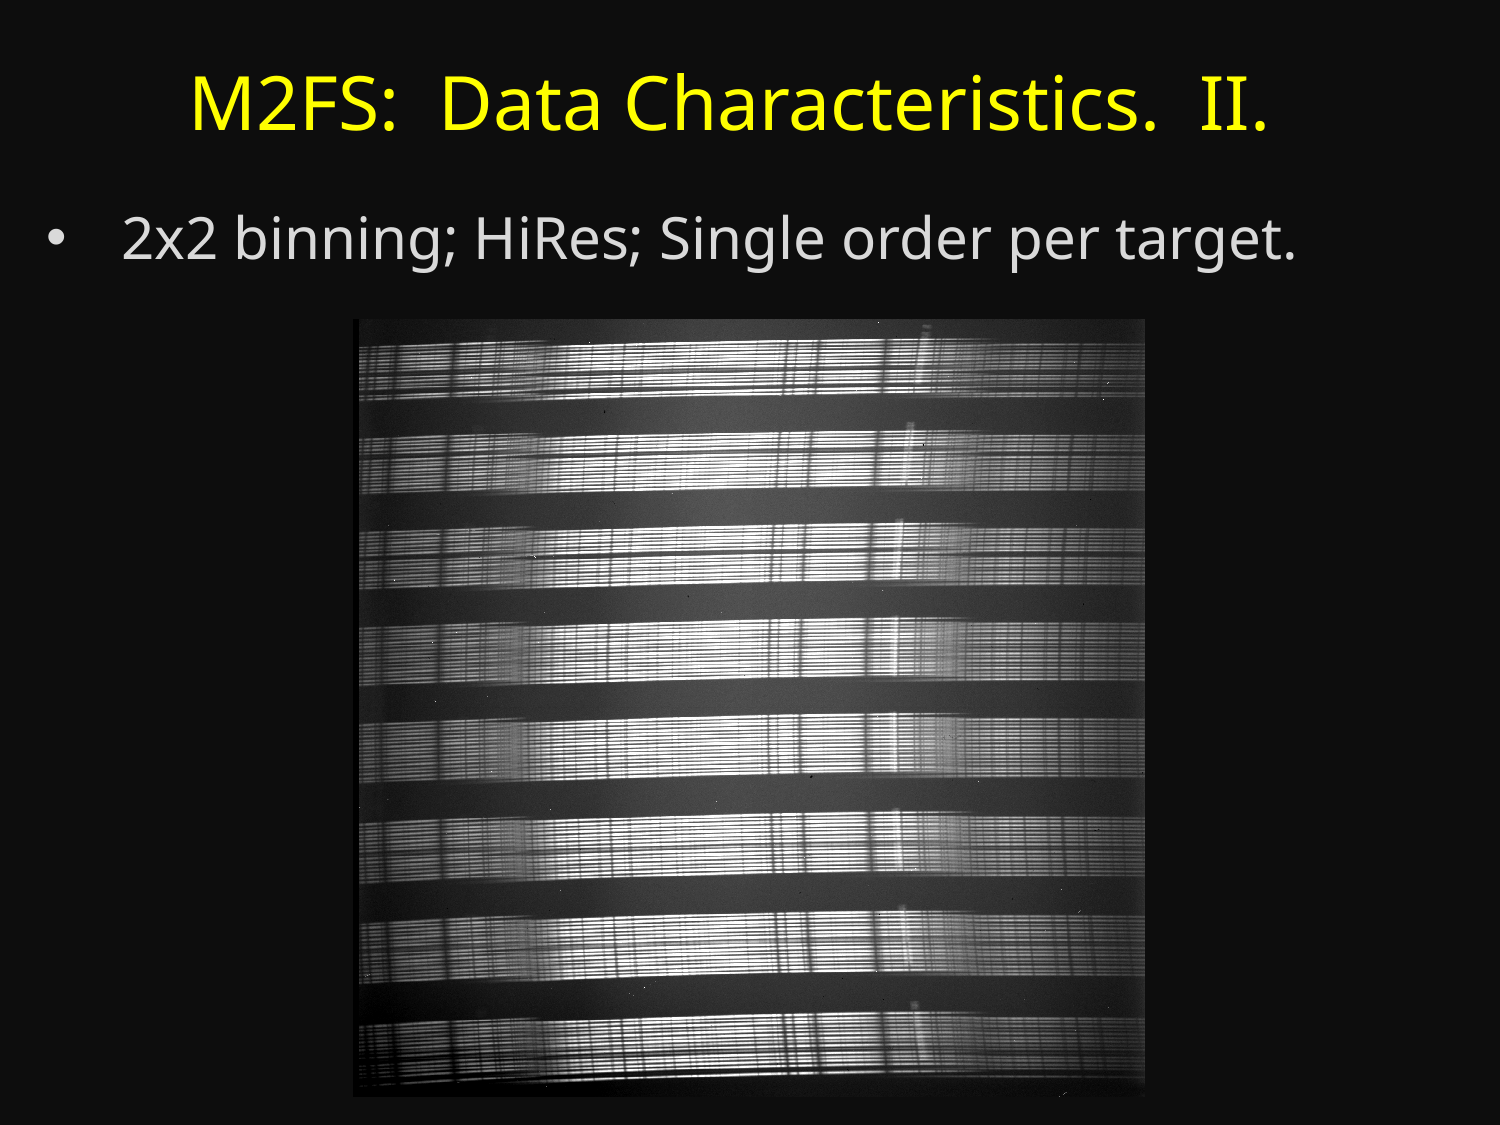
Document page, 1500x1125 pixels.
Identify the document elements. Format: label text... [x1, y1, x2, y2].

picture [353, 319, 1145, 1097]
text_box 2x2 binning; HiRes; Single order per target. [31, 194, 1467, 279]
text_box M2FS: Data Characteristics. II. [173, 48, 1287, 154]
